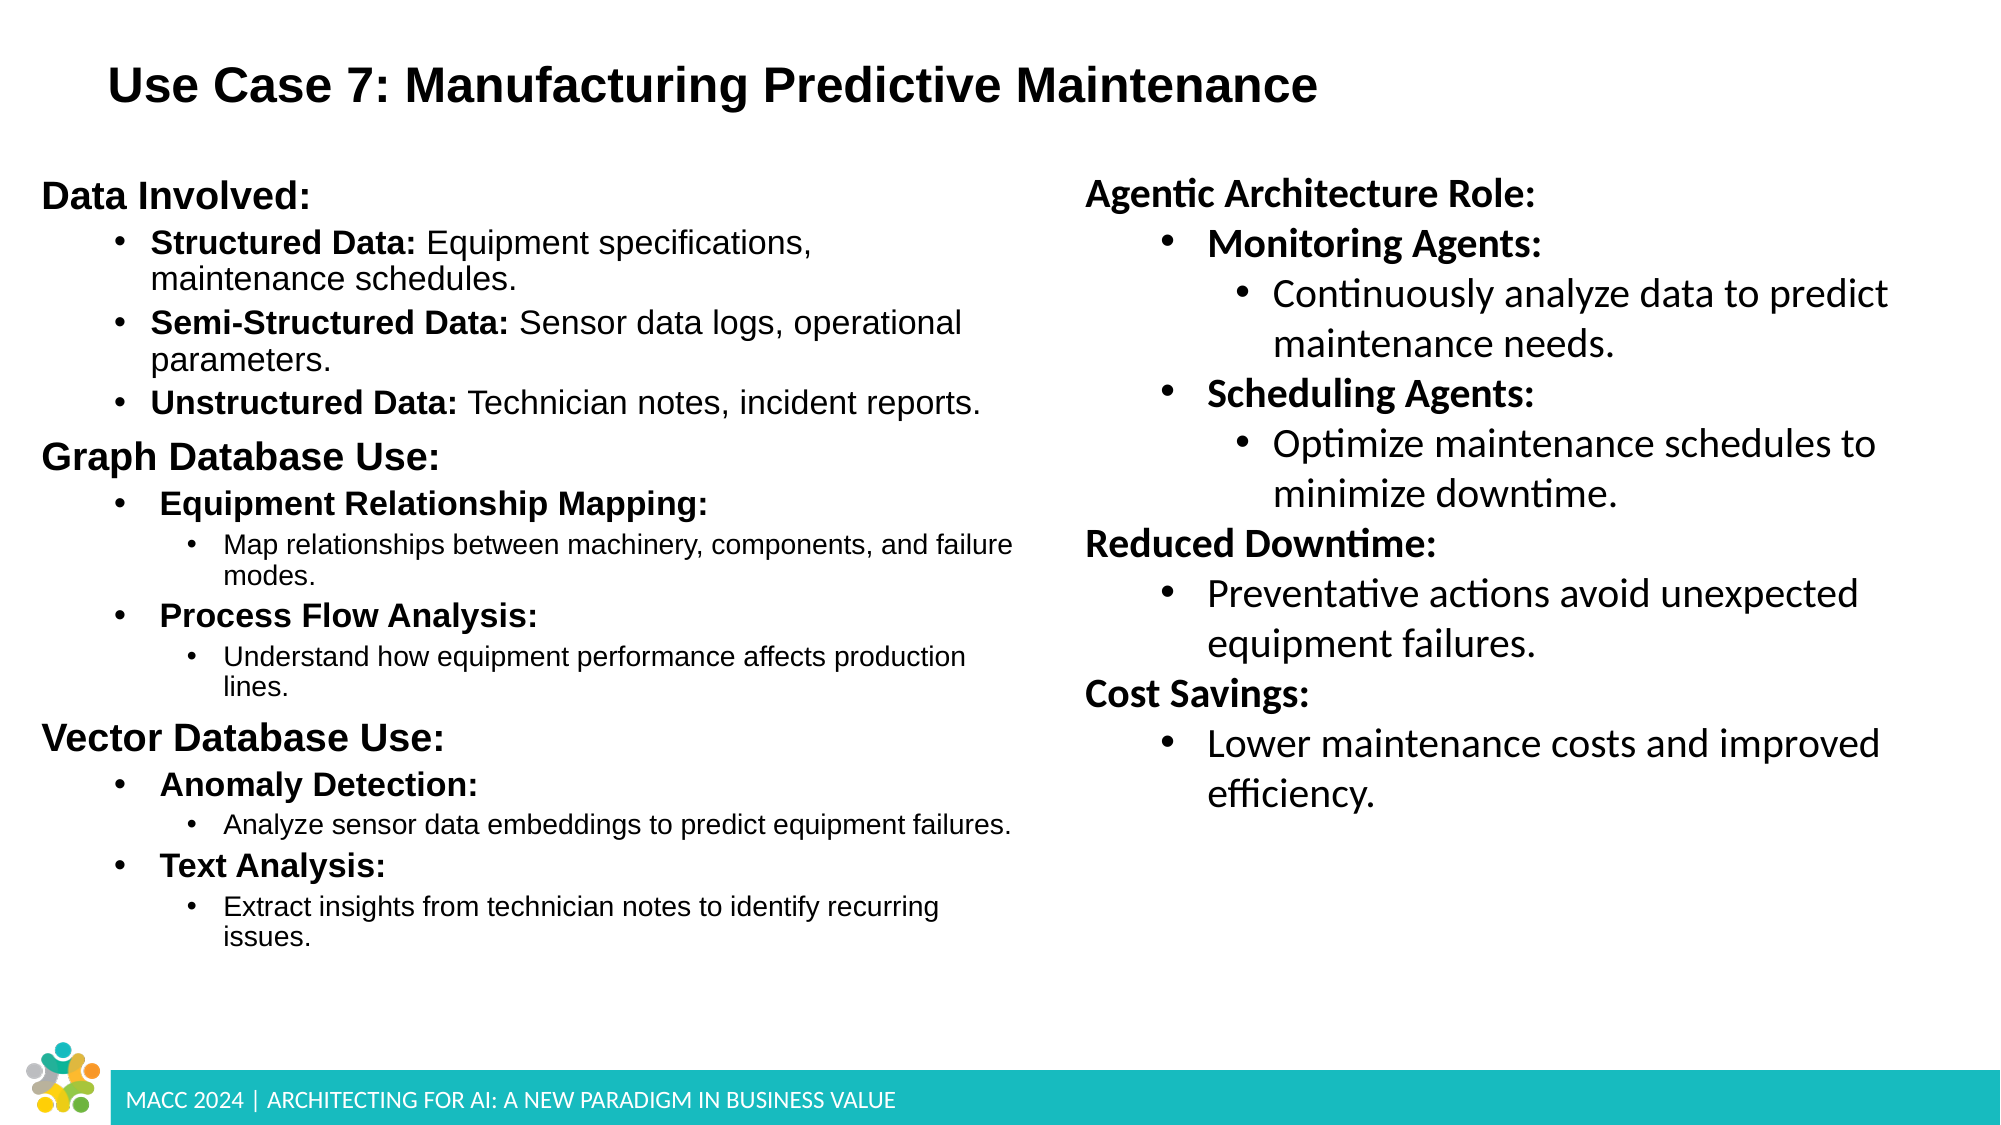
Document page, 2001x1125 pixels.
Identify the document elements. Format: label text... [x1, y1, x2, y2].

picture [26, 1042, 102, 1113]
list Data Involved: Structured Data: Equipment specifications, maintenance schedules. Semi-Structured Data: Sensor data logs, operational parameters. Unstructured Data: Technician notes, incident reports. Graph Database Use: Equipment Relationship Mapping: Map relationships between machinery, components, and failure modes. Process Flow Analysis: Understand how equipment performance affects production lines. Vector Database Use: Anomaly Detection: Analyze sensor data embeddings to predict equipment failures. Text Analysis: Extract insights from technician notes to identify recurring issues. [26, 167, 1032, 967]
text_box Agentic Architecture Role: Monitoring Agents: Continuously analyze data to predict maintenance needs. Scheduling Agents: Optimize maintenance schedules to minimize downtime. Reduced Downtime: Preventative actions avoid unexpected equipment failures. Cost Savings: Lower maintenance costs and improved efficiency. [1070, 158, 1980, 824]
title Use Case 7: Manufacturing Predictive Maintenance [92, 45, 1980, 129]
